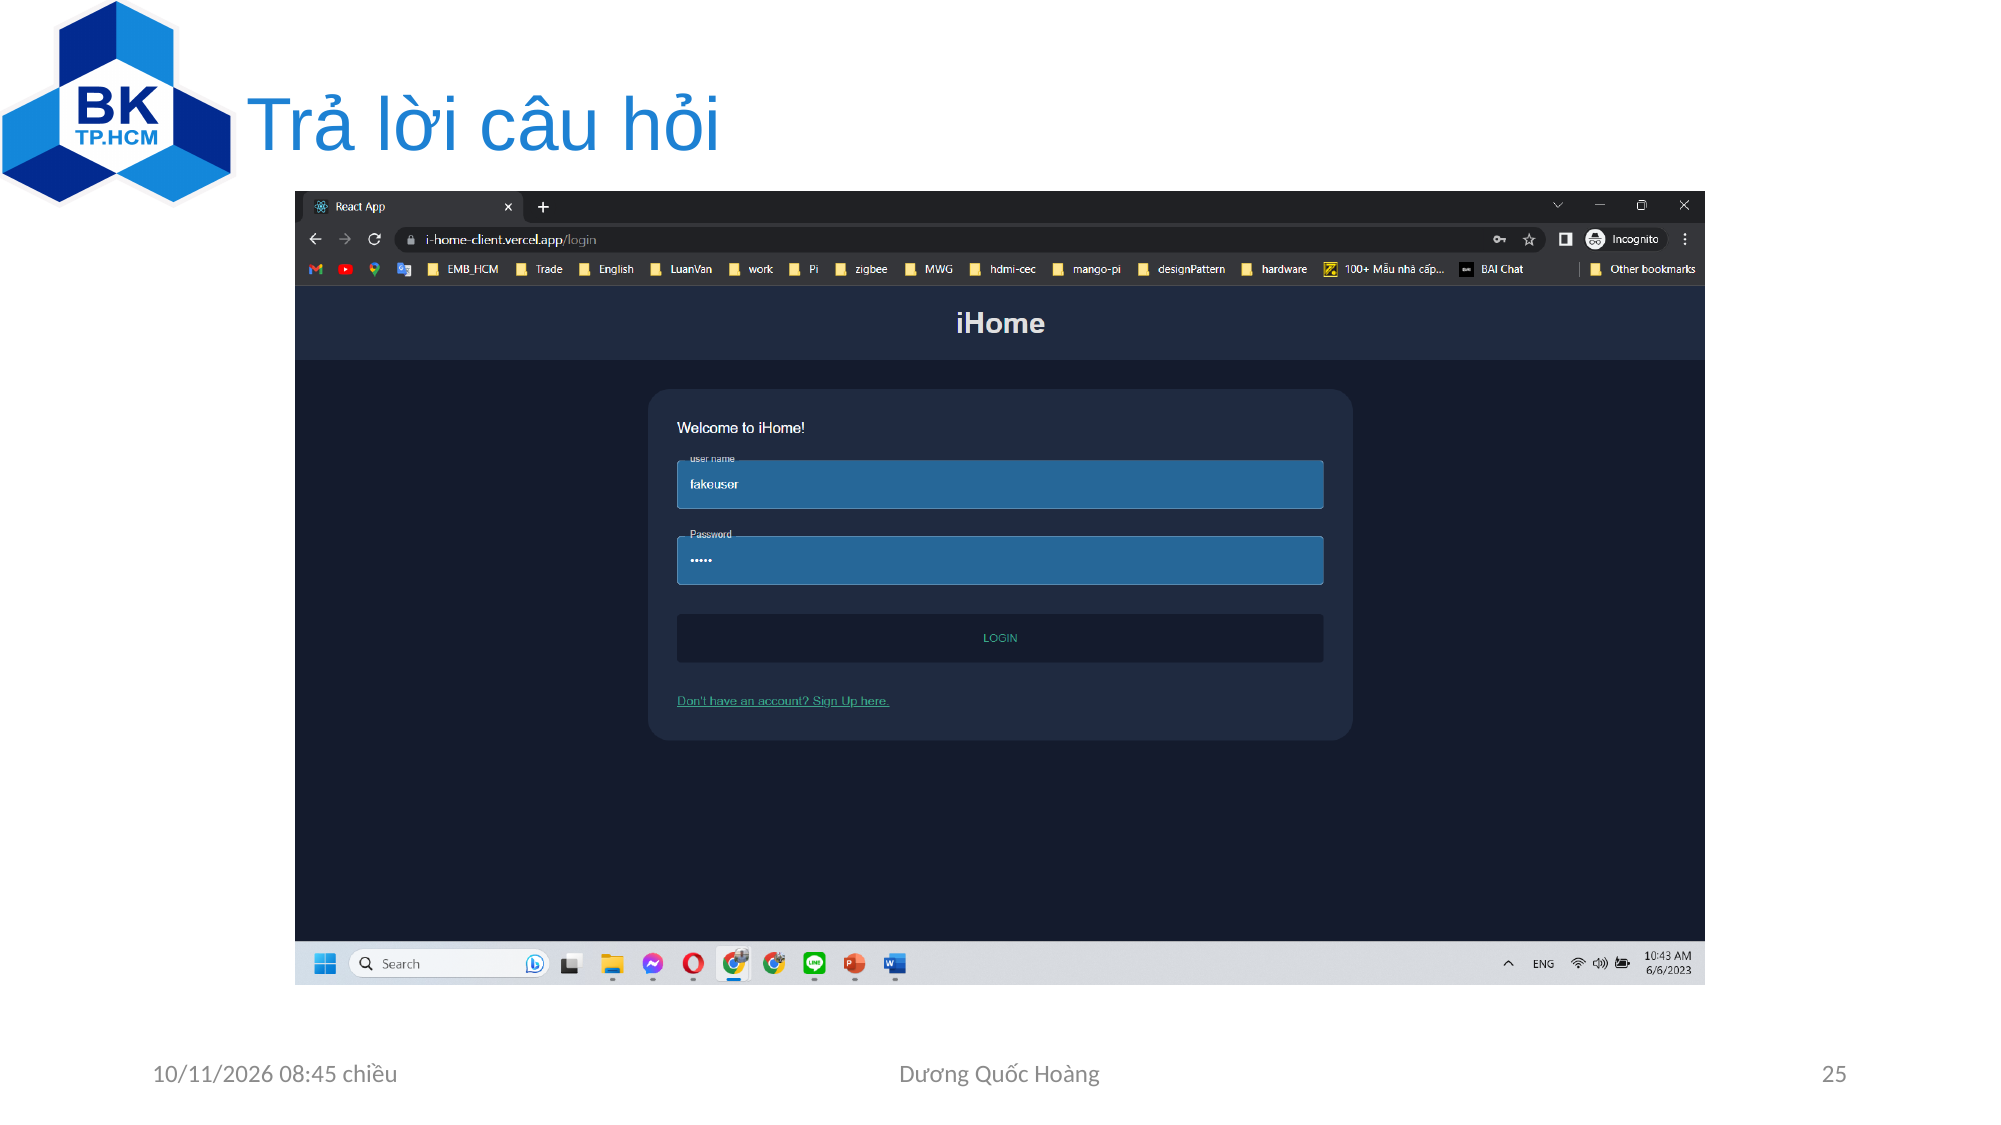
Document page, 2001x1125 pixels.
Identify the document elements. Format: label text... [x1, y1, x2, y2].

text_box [0, 0, 2000, 265]
footer Dương Quốc Hoàng [662, 1042, 1338, 1103]
slide_number 25 [1412, 1042, 1863, 1103]
picture [295, 191, 1705, 985]
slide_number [137, 1042, 588, 1103]
